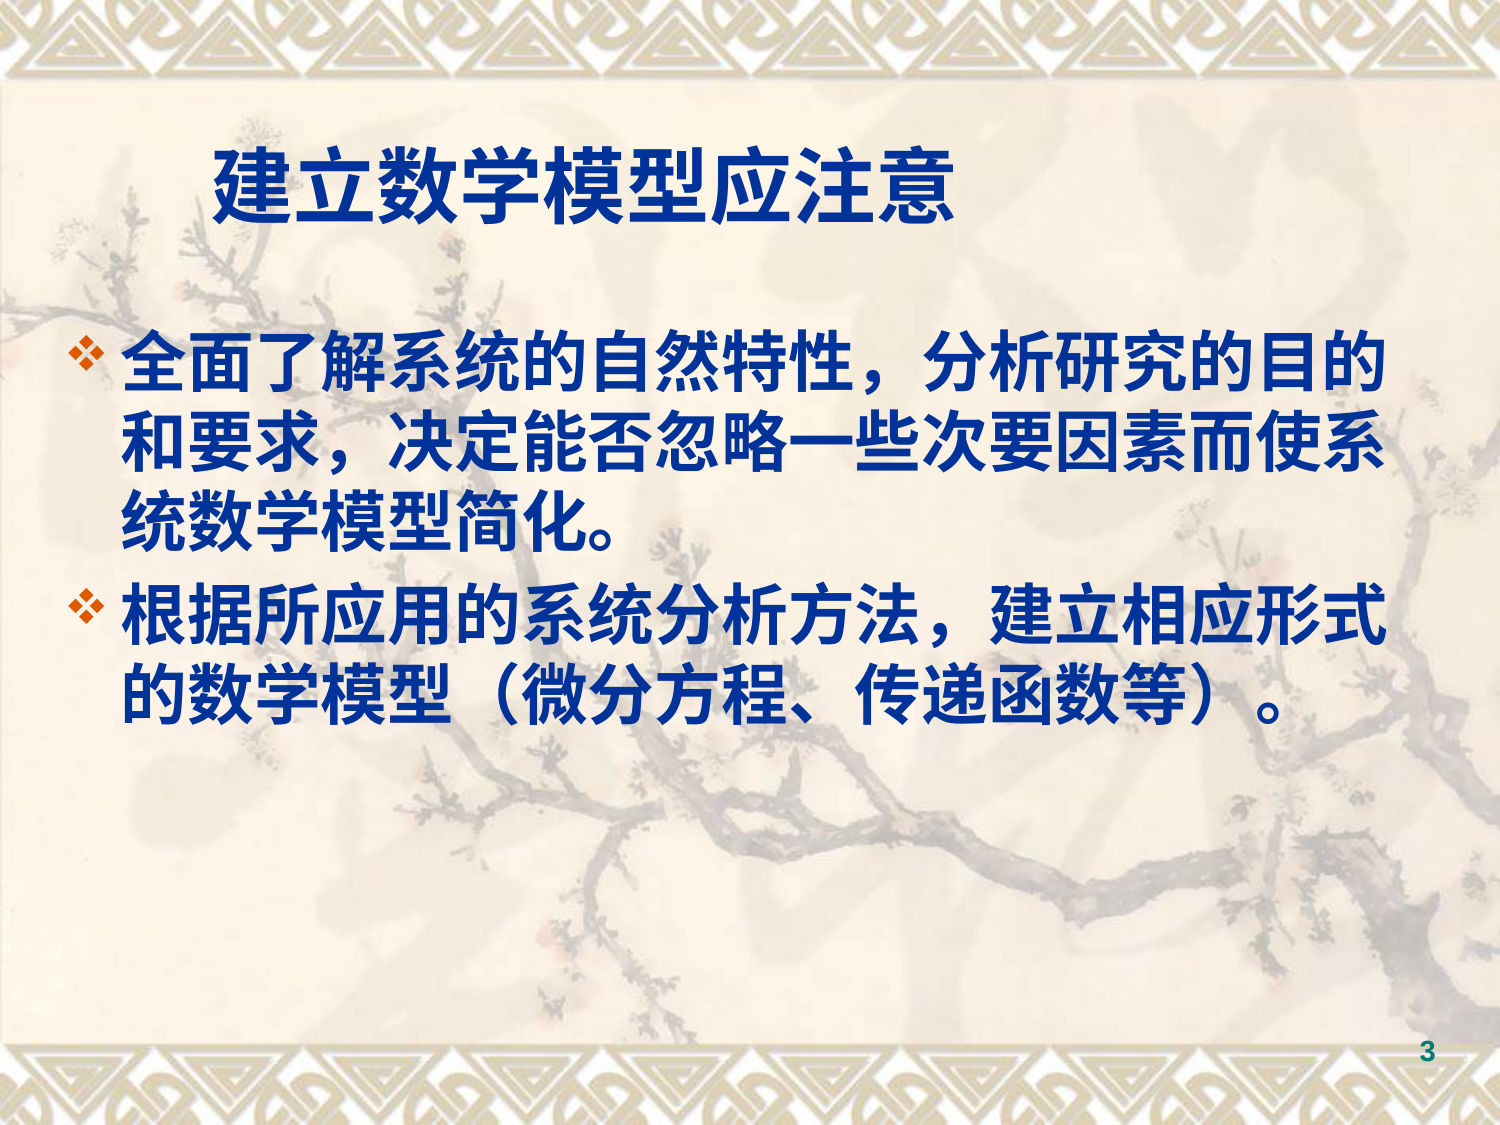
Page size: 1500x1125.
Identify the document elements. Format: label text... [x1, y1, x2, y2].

title 建立数学模型应注意 [147, 125, 1022, 244]
slide_number [1074, 1024, 1451, 1103]
list 全面了解系统的自然特性，分析研究的目的和要求，决定能否忽略一些次要因素而使系统数学模型简化。 根据所应用的系统分析方法，建立相应形式的数学模型（微分方程、传递函数等）。 [49, 312, 1451, 1001]
picture [0, 0, 1500, 1125]
